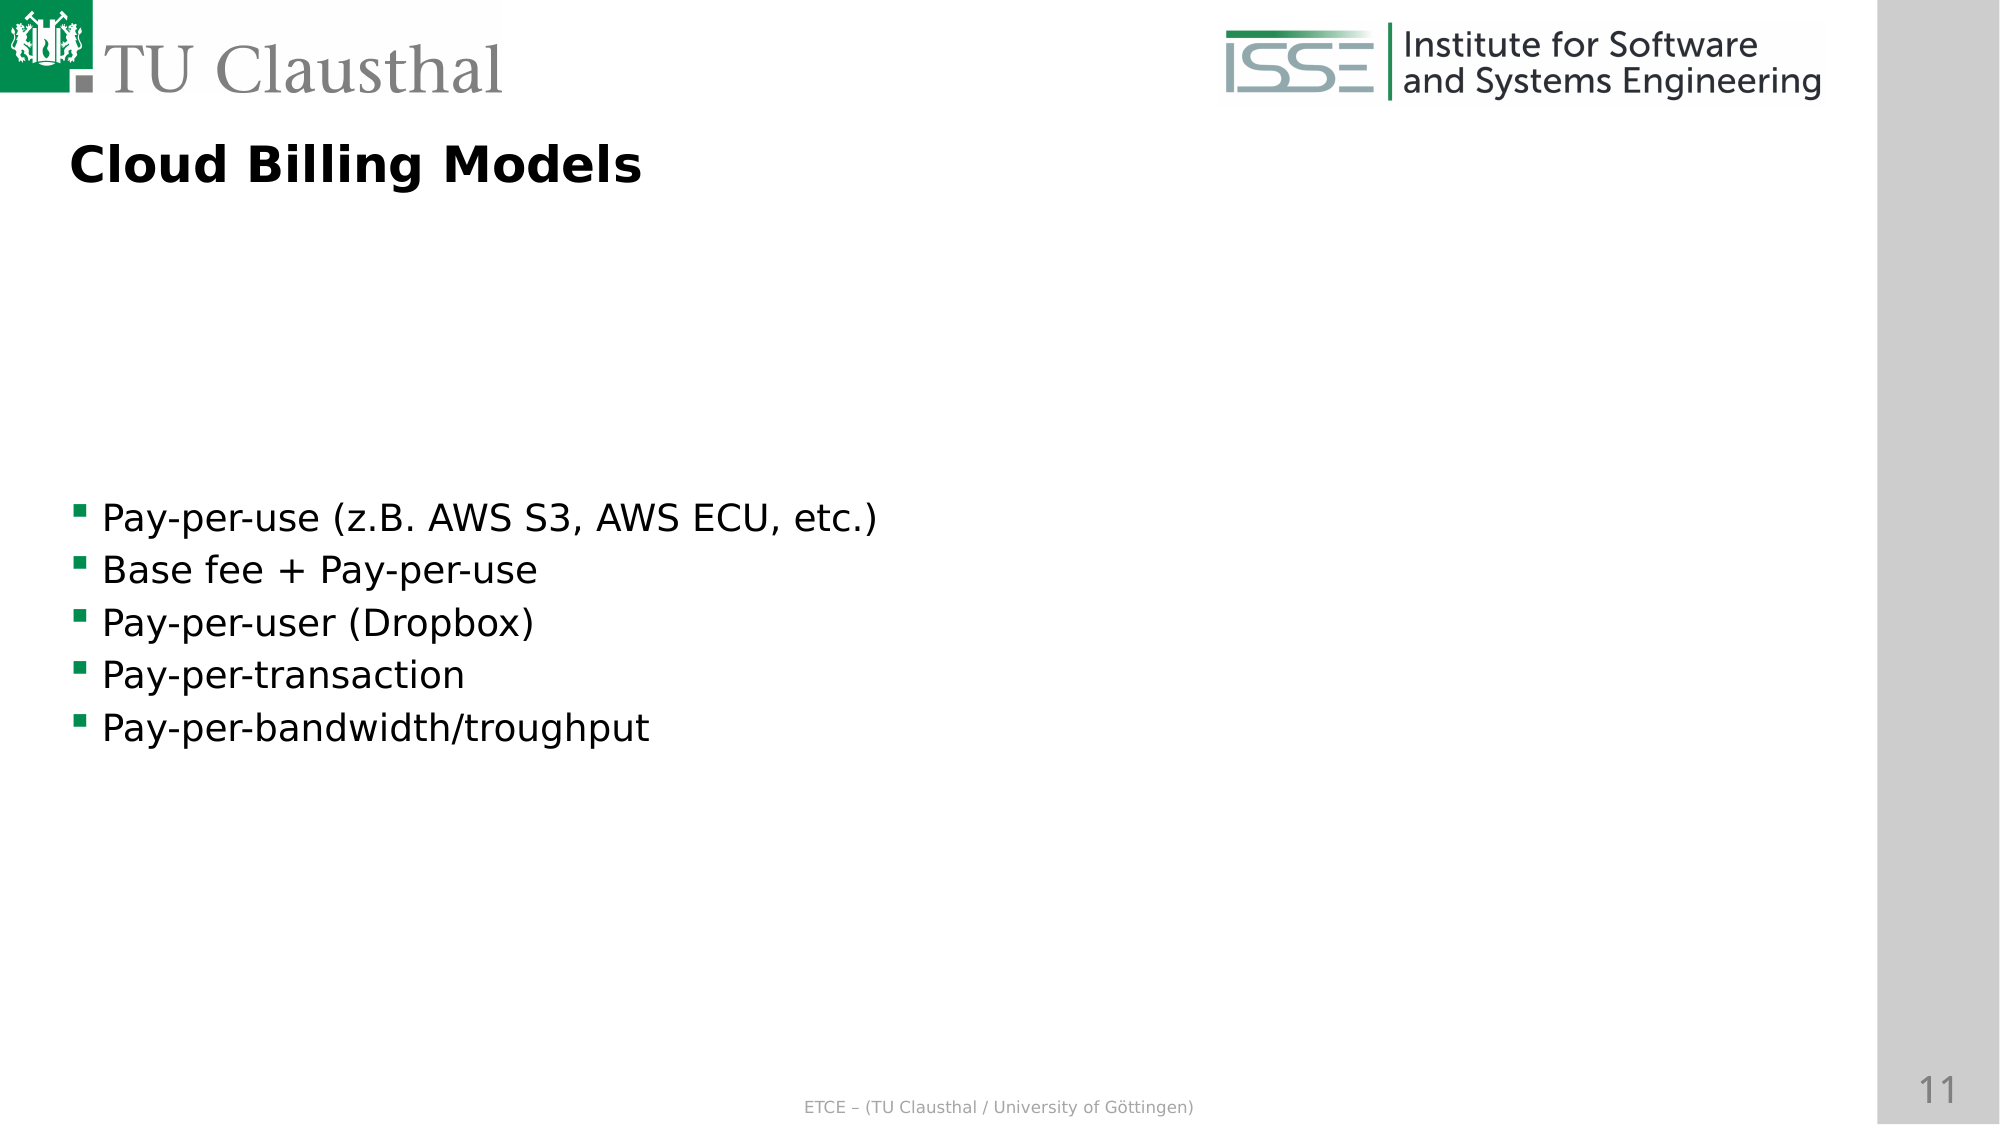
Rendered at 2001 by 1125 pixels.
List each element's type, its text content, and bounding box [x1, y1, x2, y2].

picture [0, 0, 502, 93]
text_box Cloud Billing Models [55, 125, 1819, 208]
text_box Pay-per-use (z.B. AWS S3, AWS ECU, etc.) Base fee + Pay-per-use Pay-per-user (Dropbox) Pay-per-transaction Pay-per-bandwidth/troughput [55, 208, 1819, 1035]
picture [1218, 22, 1826, 107]
